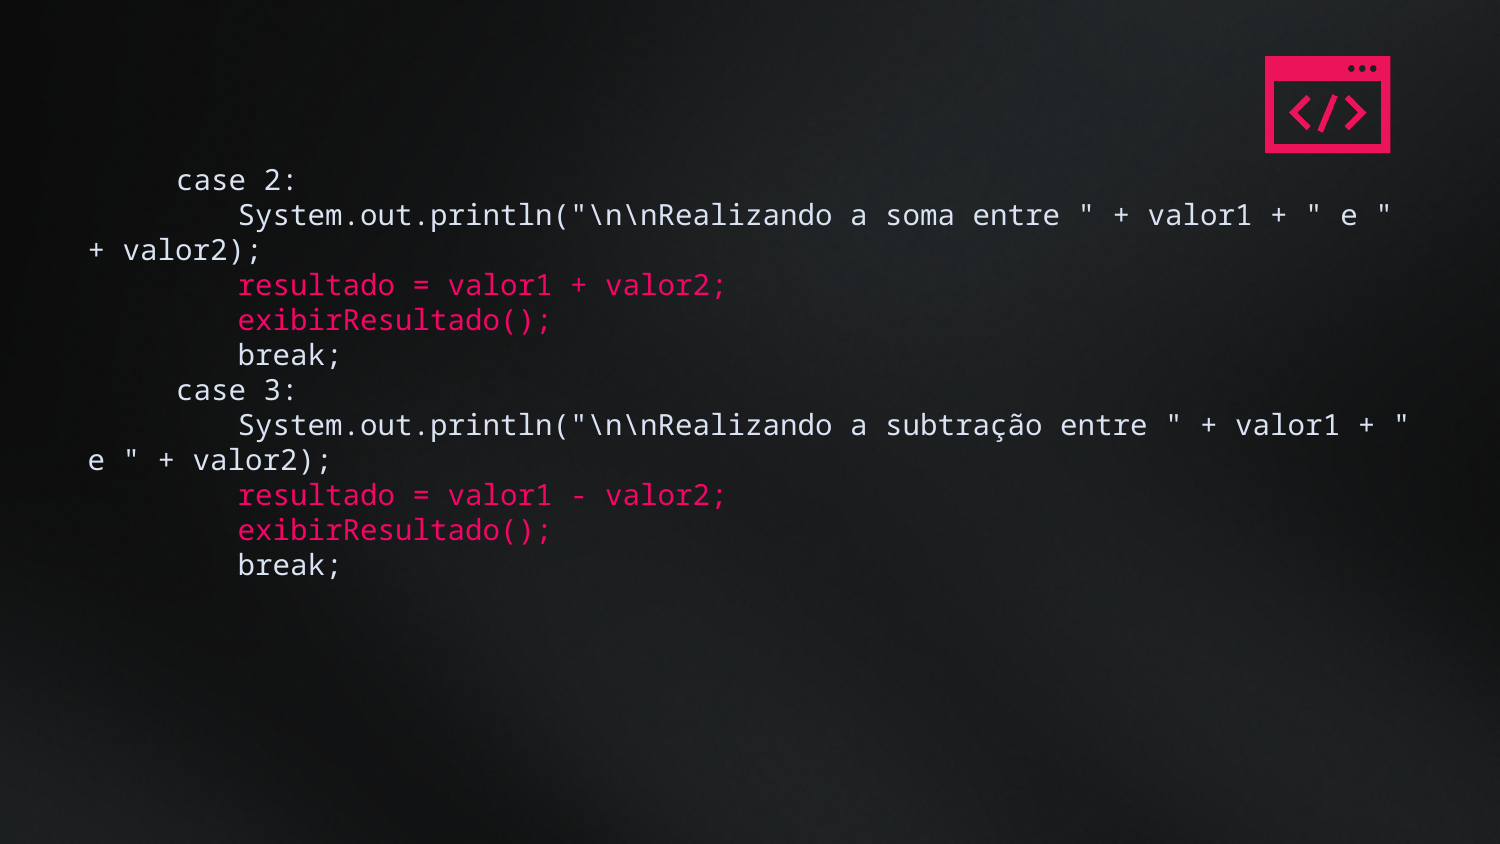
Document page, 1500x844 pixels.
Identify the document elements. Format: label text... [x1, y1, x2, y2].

picture [0, 0, 1500, 844]
text_box case 2: System.out.println("\n\nRealizando a soma entre " + valor1 + " e " + valor2); resultado = valor1 + valor2; exibirResultado(); break; case 3: System.out.println("\n\nRealizando a subtração entre " + valor1 + " e " + valor2); resultado = valor1 - valor2; exibirResultado(); break; [72, 154, 1440, 589]
